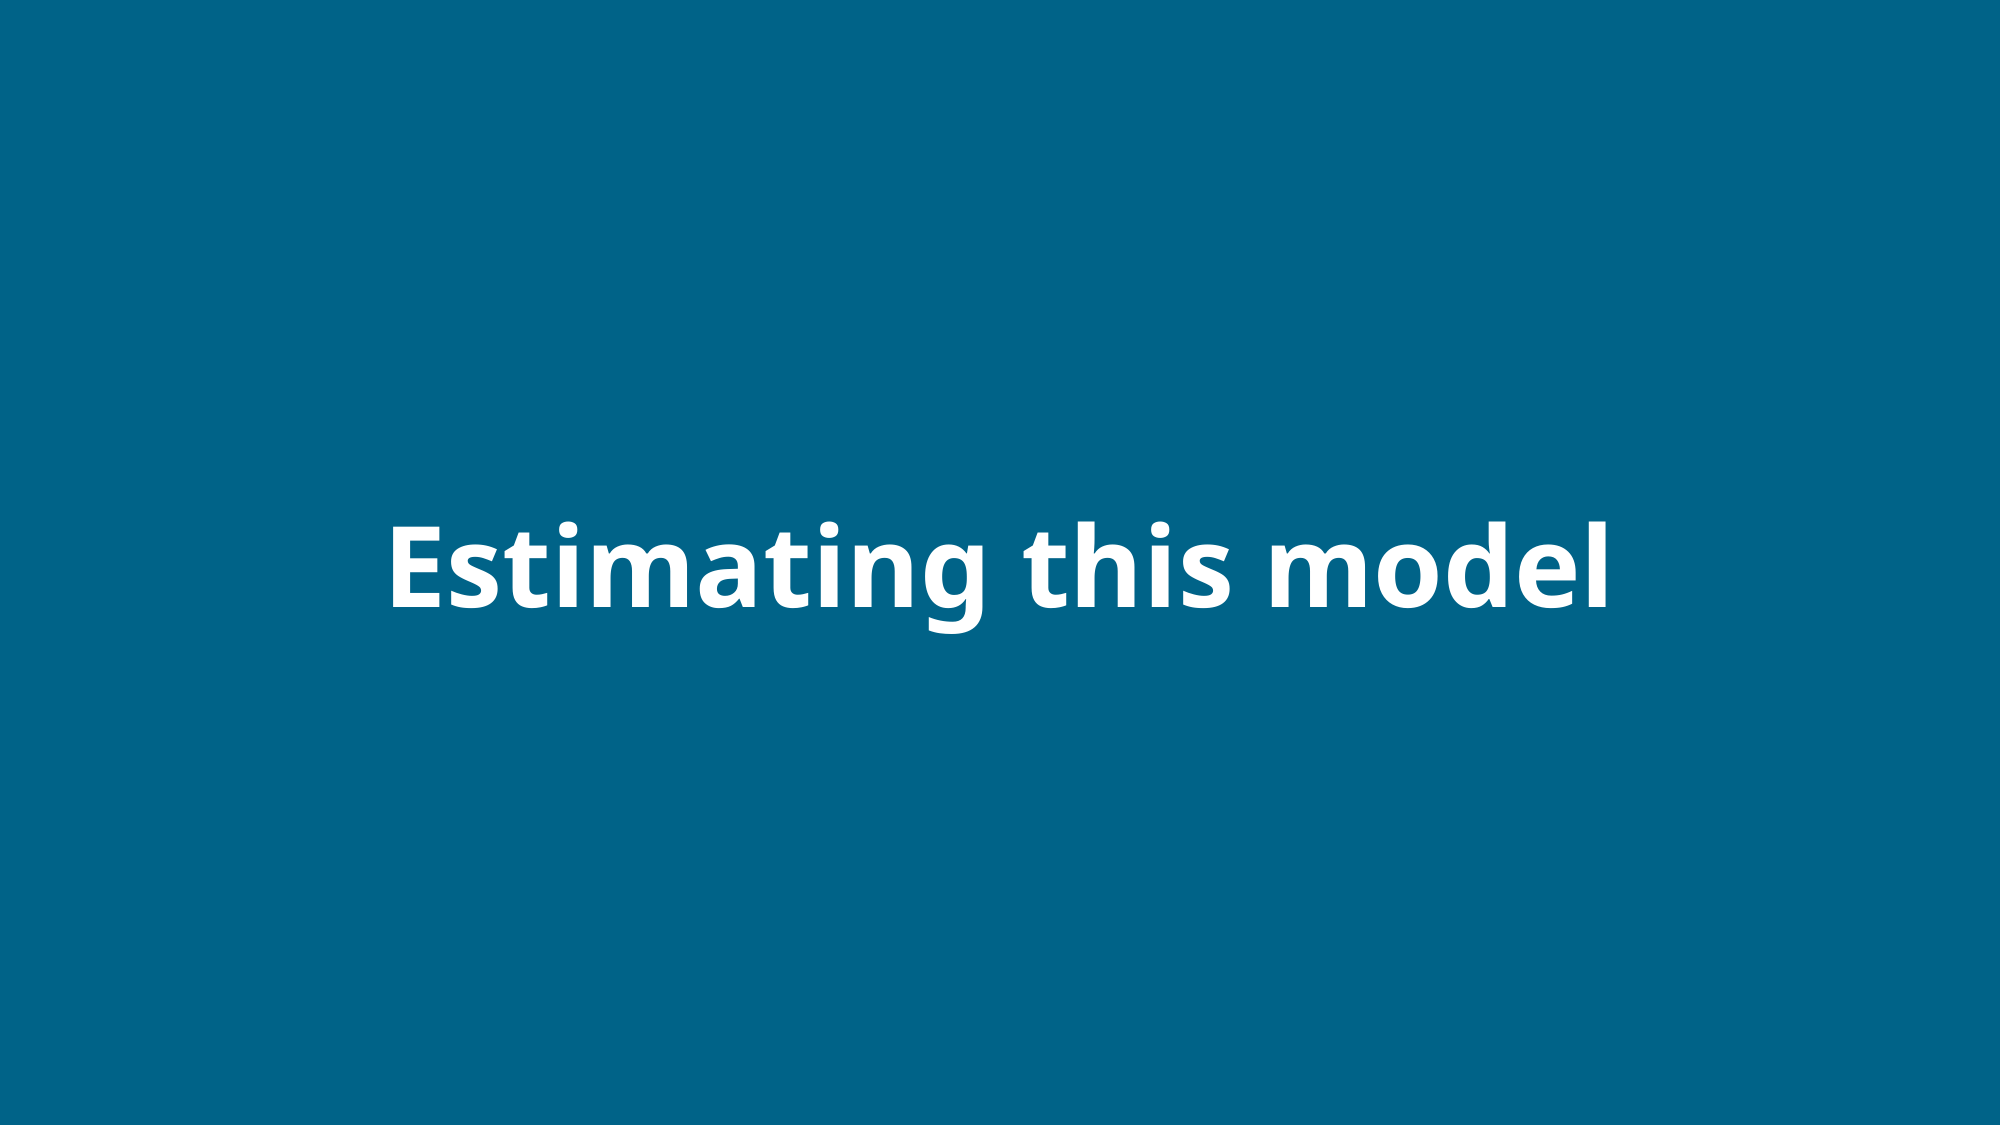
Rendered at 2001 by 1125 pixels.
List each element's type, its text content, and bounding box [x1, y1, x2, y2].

title Estimating this model [137, 453, 1863, 672]
